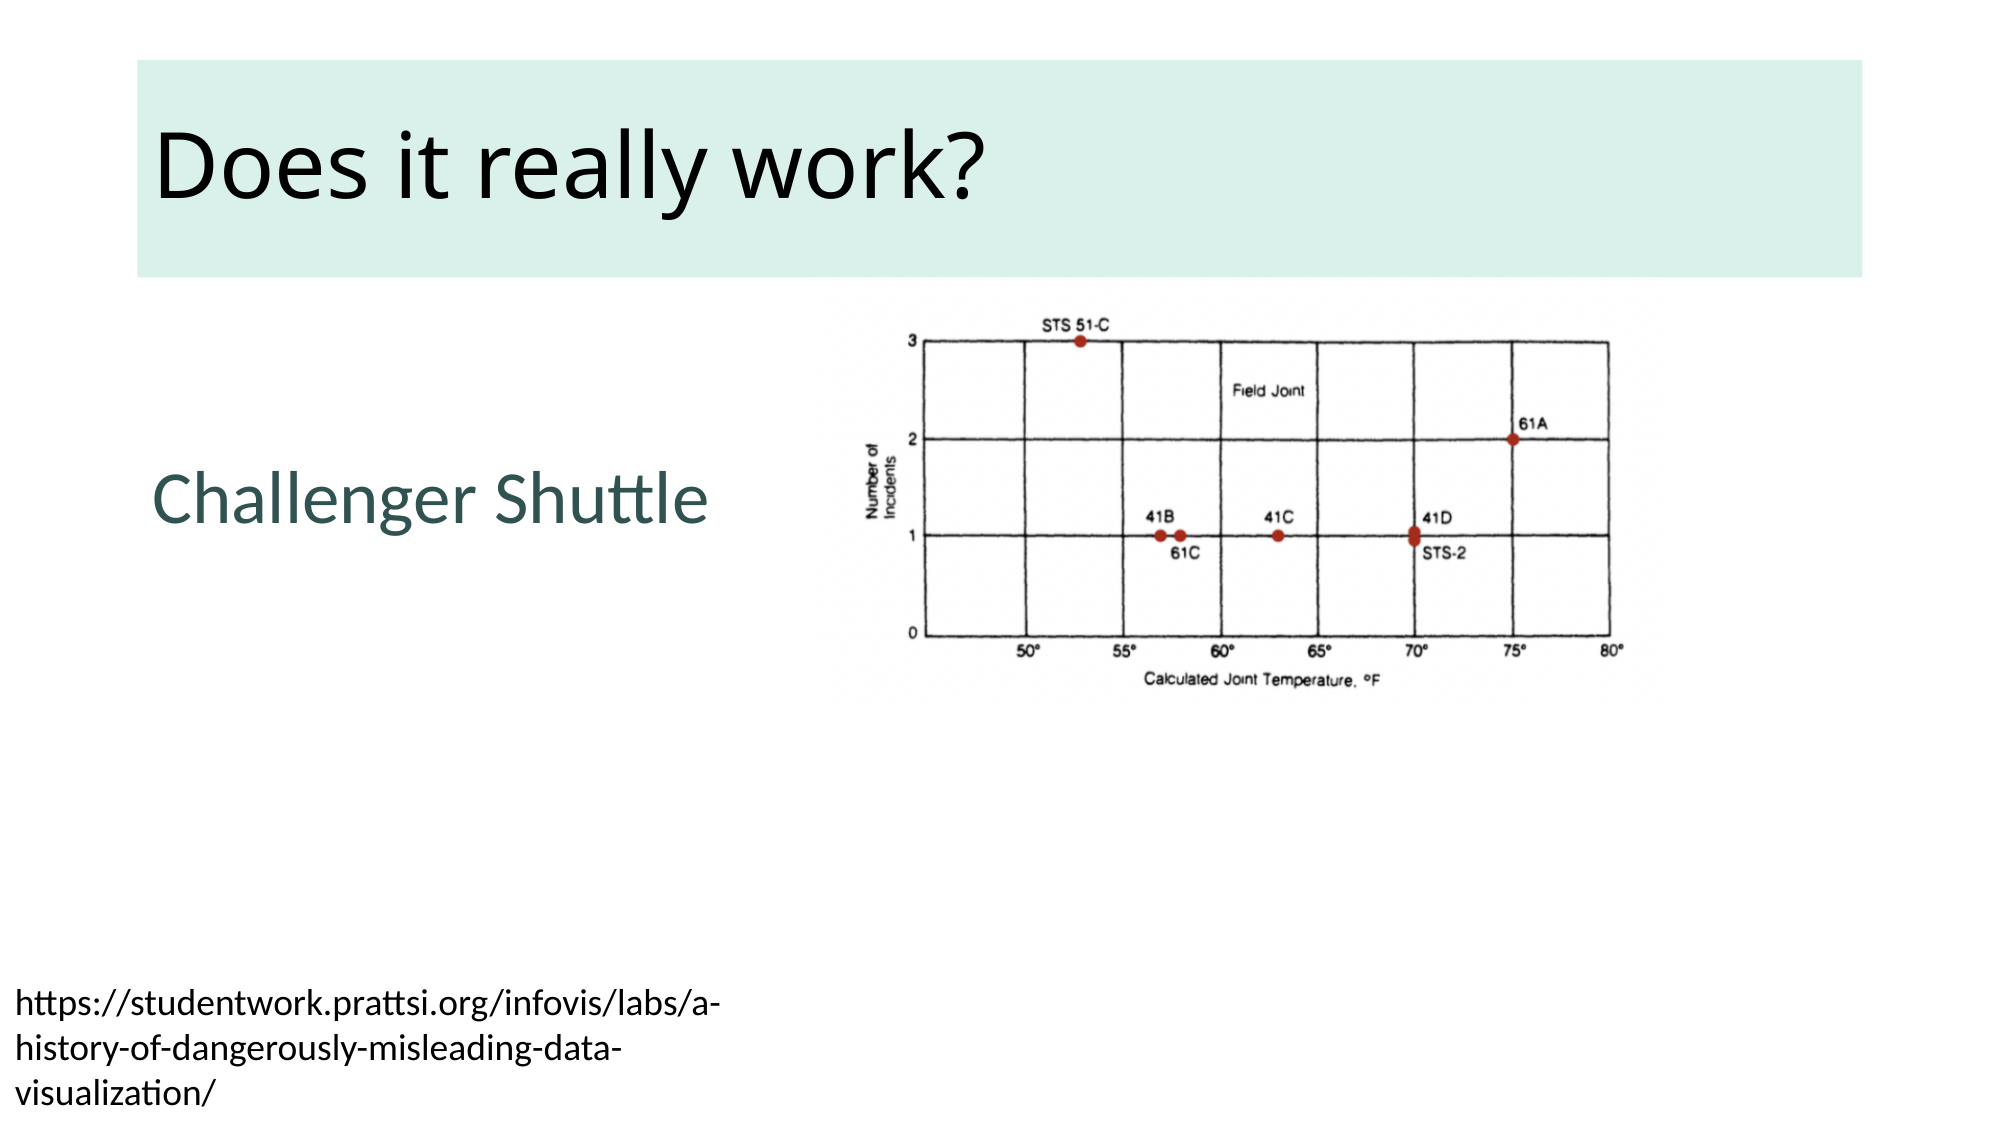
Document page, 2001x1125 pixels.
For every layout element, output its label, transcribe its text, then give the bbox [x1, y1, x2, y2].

picture [809, 277, 1664, 705]
title Does it really work? [137, 59, 1863, 278]
text_box Challenger Shuttle [137, 440, 739, 546]
text_box https://studentwork.prattsi.org/infovis/labs/a-history-of-dangerously-misleading-data-visualization/ [0, 970, 832, 1120]
